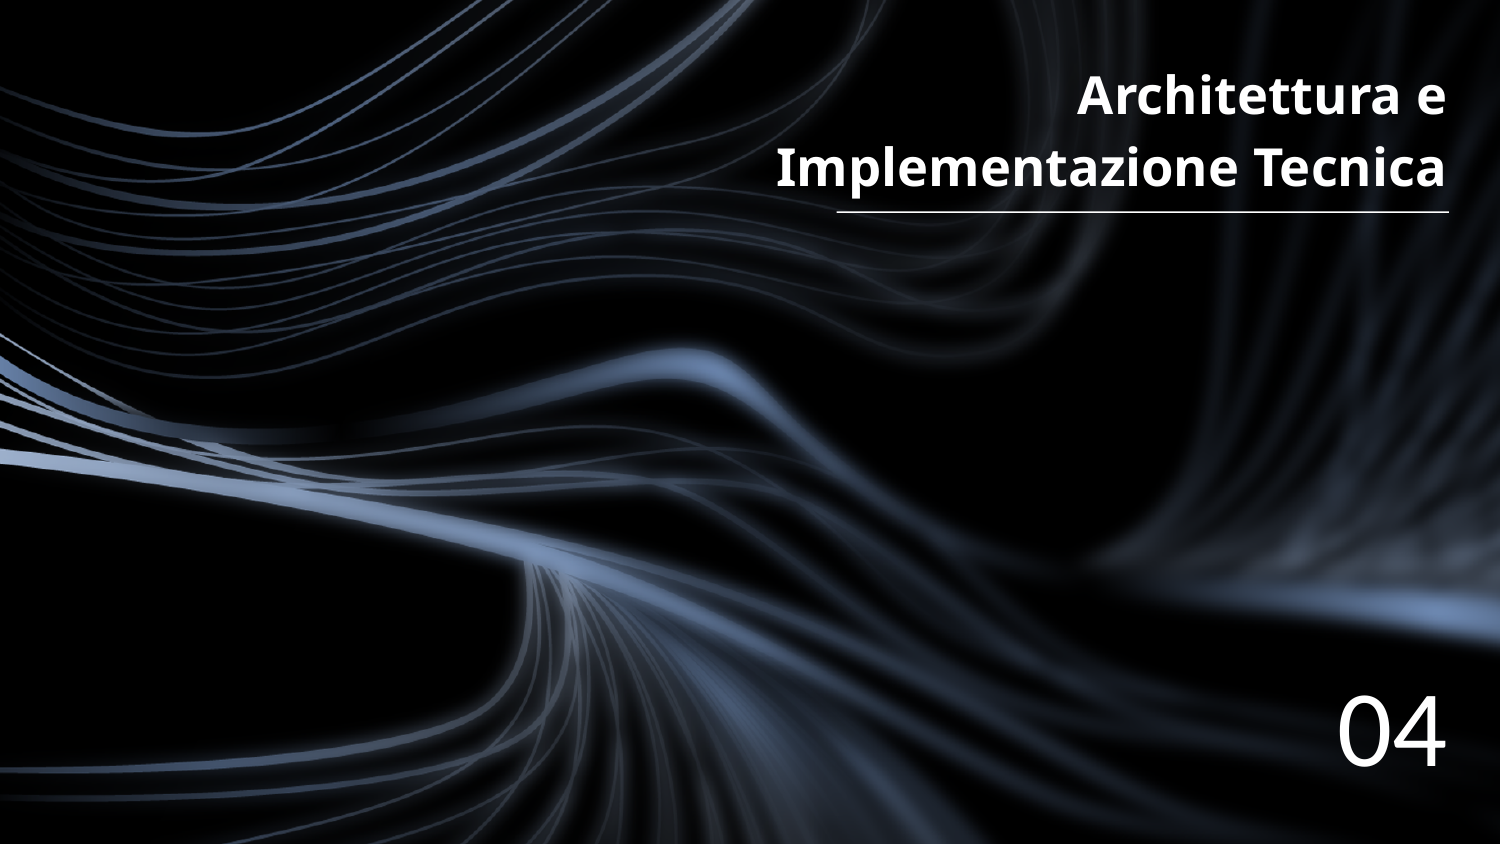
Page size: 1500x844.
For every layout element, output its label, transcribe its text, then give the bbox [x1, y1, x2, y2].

title Architettura e Implementazione Tecnica [639, 37, 1463, 213]
title 04 [1192, 642, 1463, 803]
picture [0, 0, 1500, 844]
